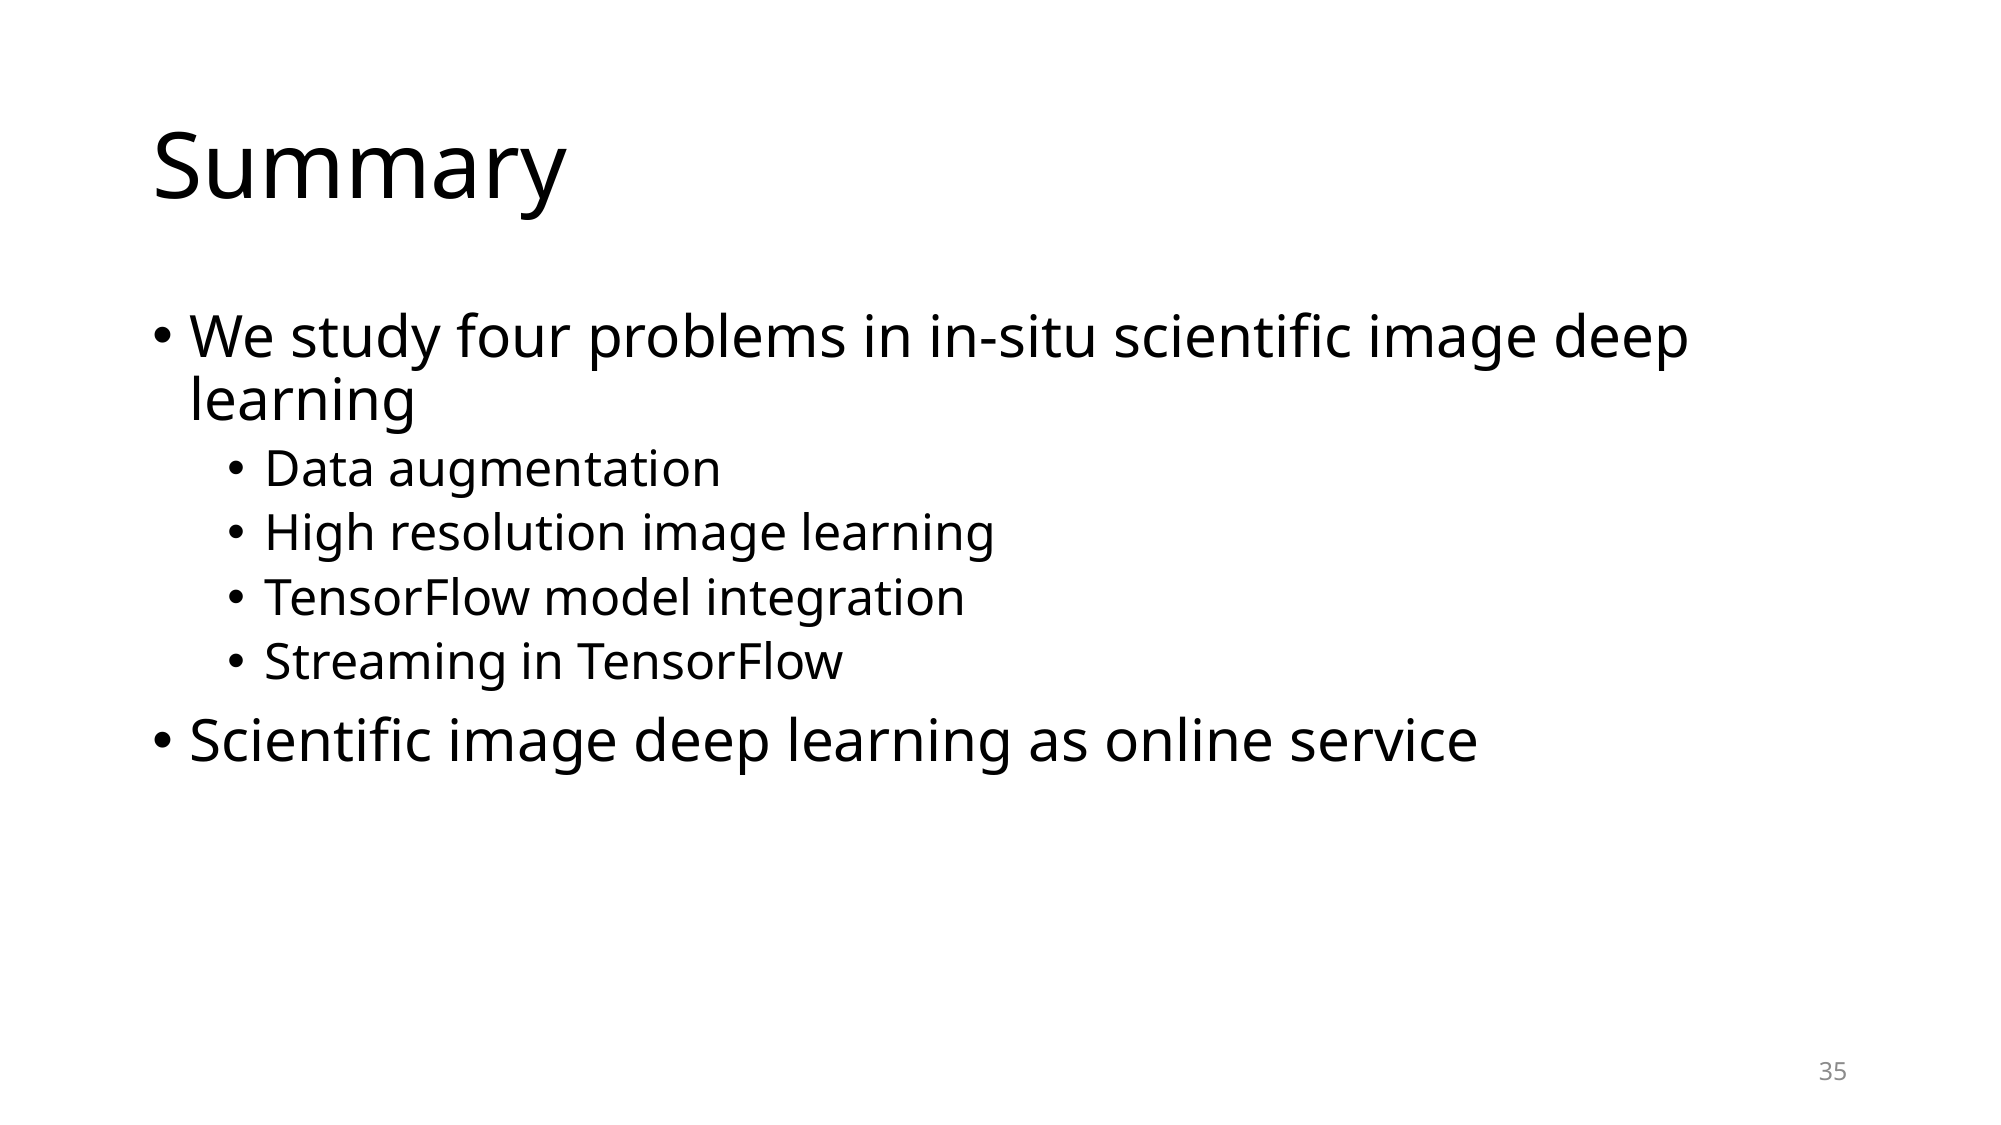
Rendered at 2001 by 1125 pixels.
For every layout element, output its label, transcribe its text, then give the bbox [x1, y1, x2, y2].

slide_number 35 [1412, 1042, 1863, 1103]
list We study four problems in in-situ scientific image deep learning Data augmentation High resolution image learning TensorFlow model integration Streaming in TensorFlow Scientific image deep learning as online service [137, 299, 1863, 1014]
title Summary [137, 59, 1863, 278]
